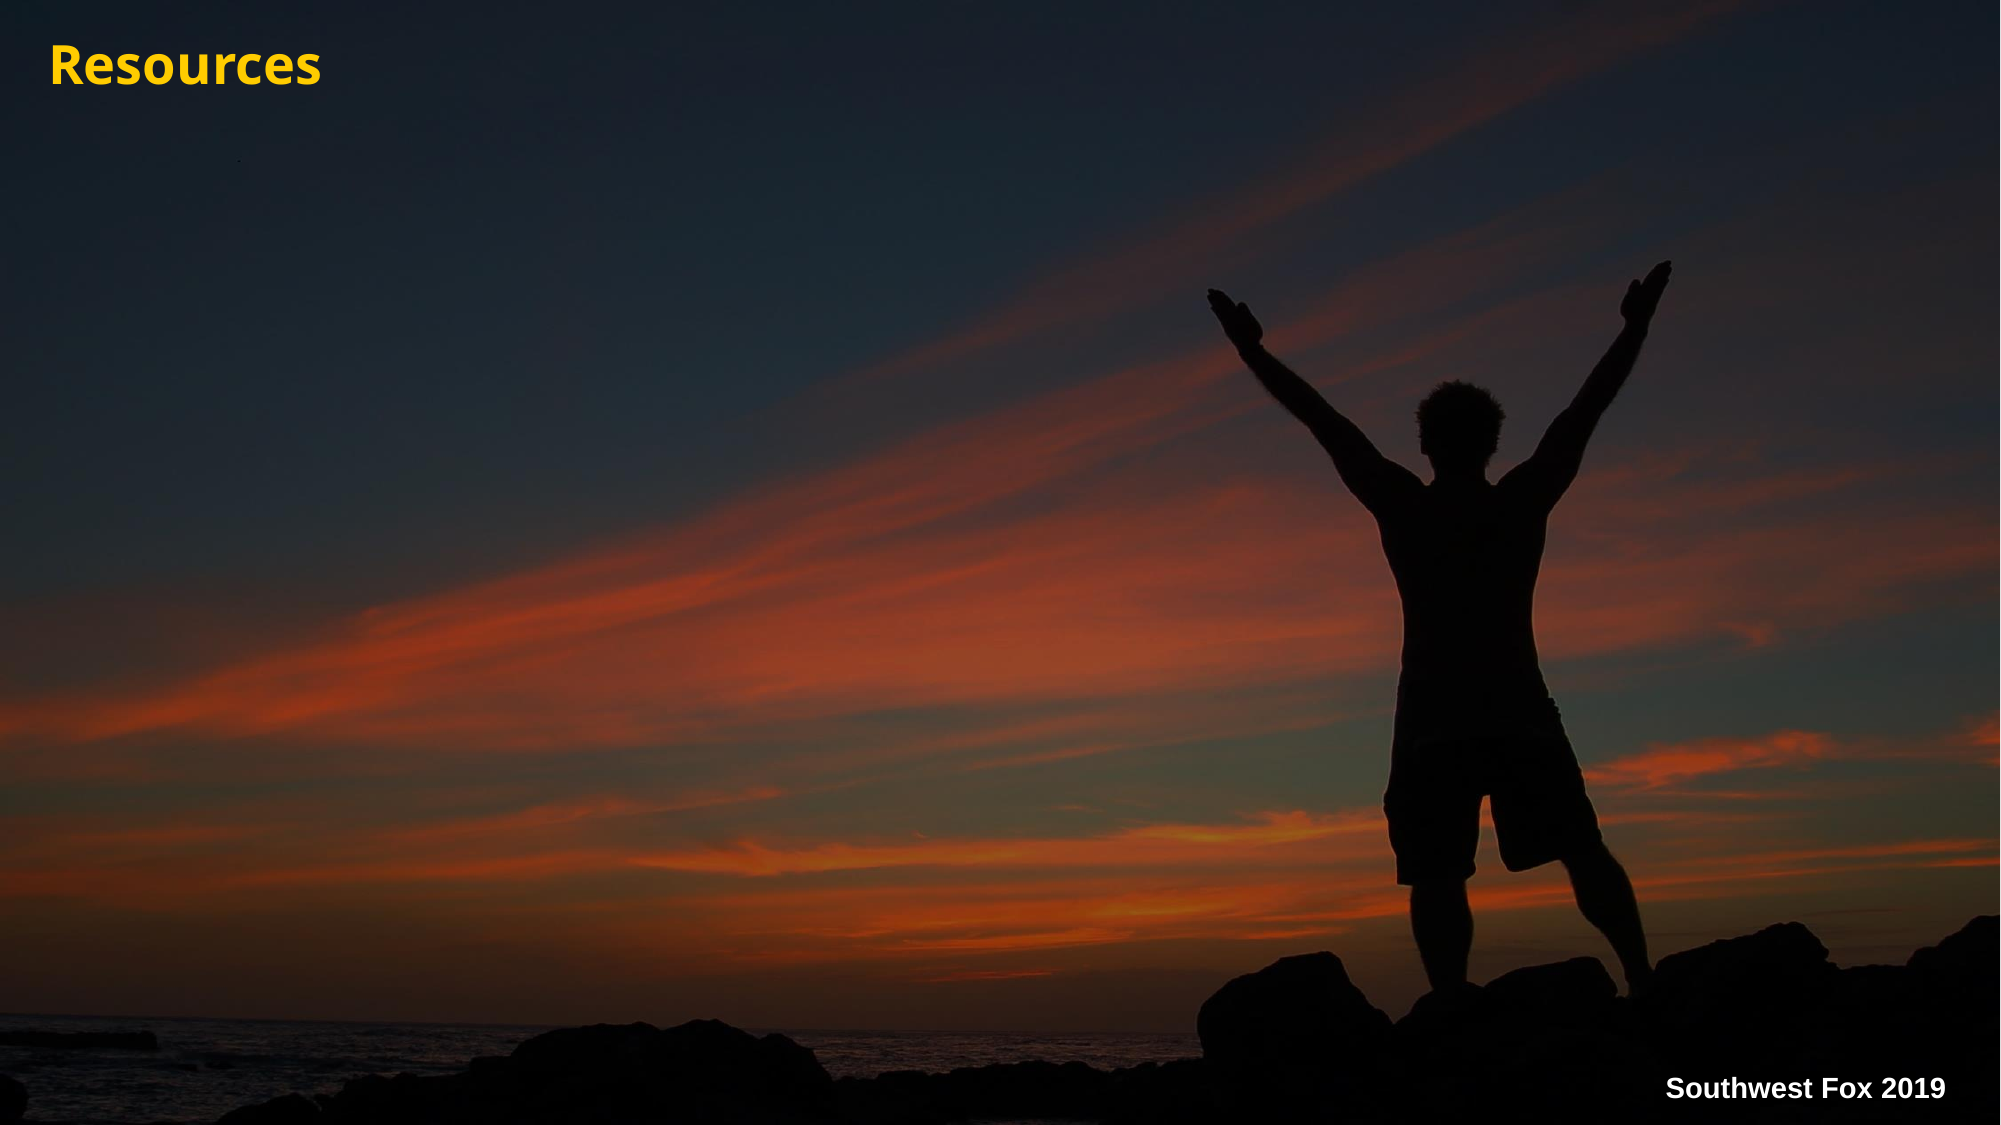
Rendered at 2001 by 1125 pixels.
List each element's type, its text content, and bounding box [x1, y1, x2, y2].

picture [0, 0, 2001, 1125]
title Resources [33, 24, 1734, 100]
